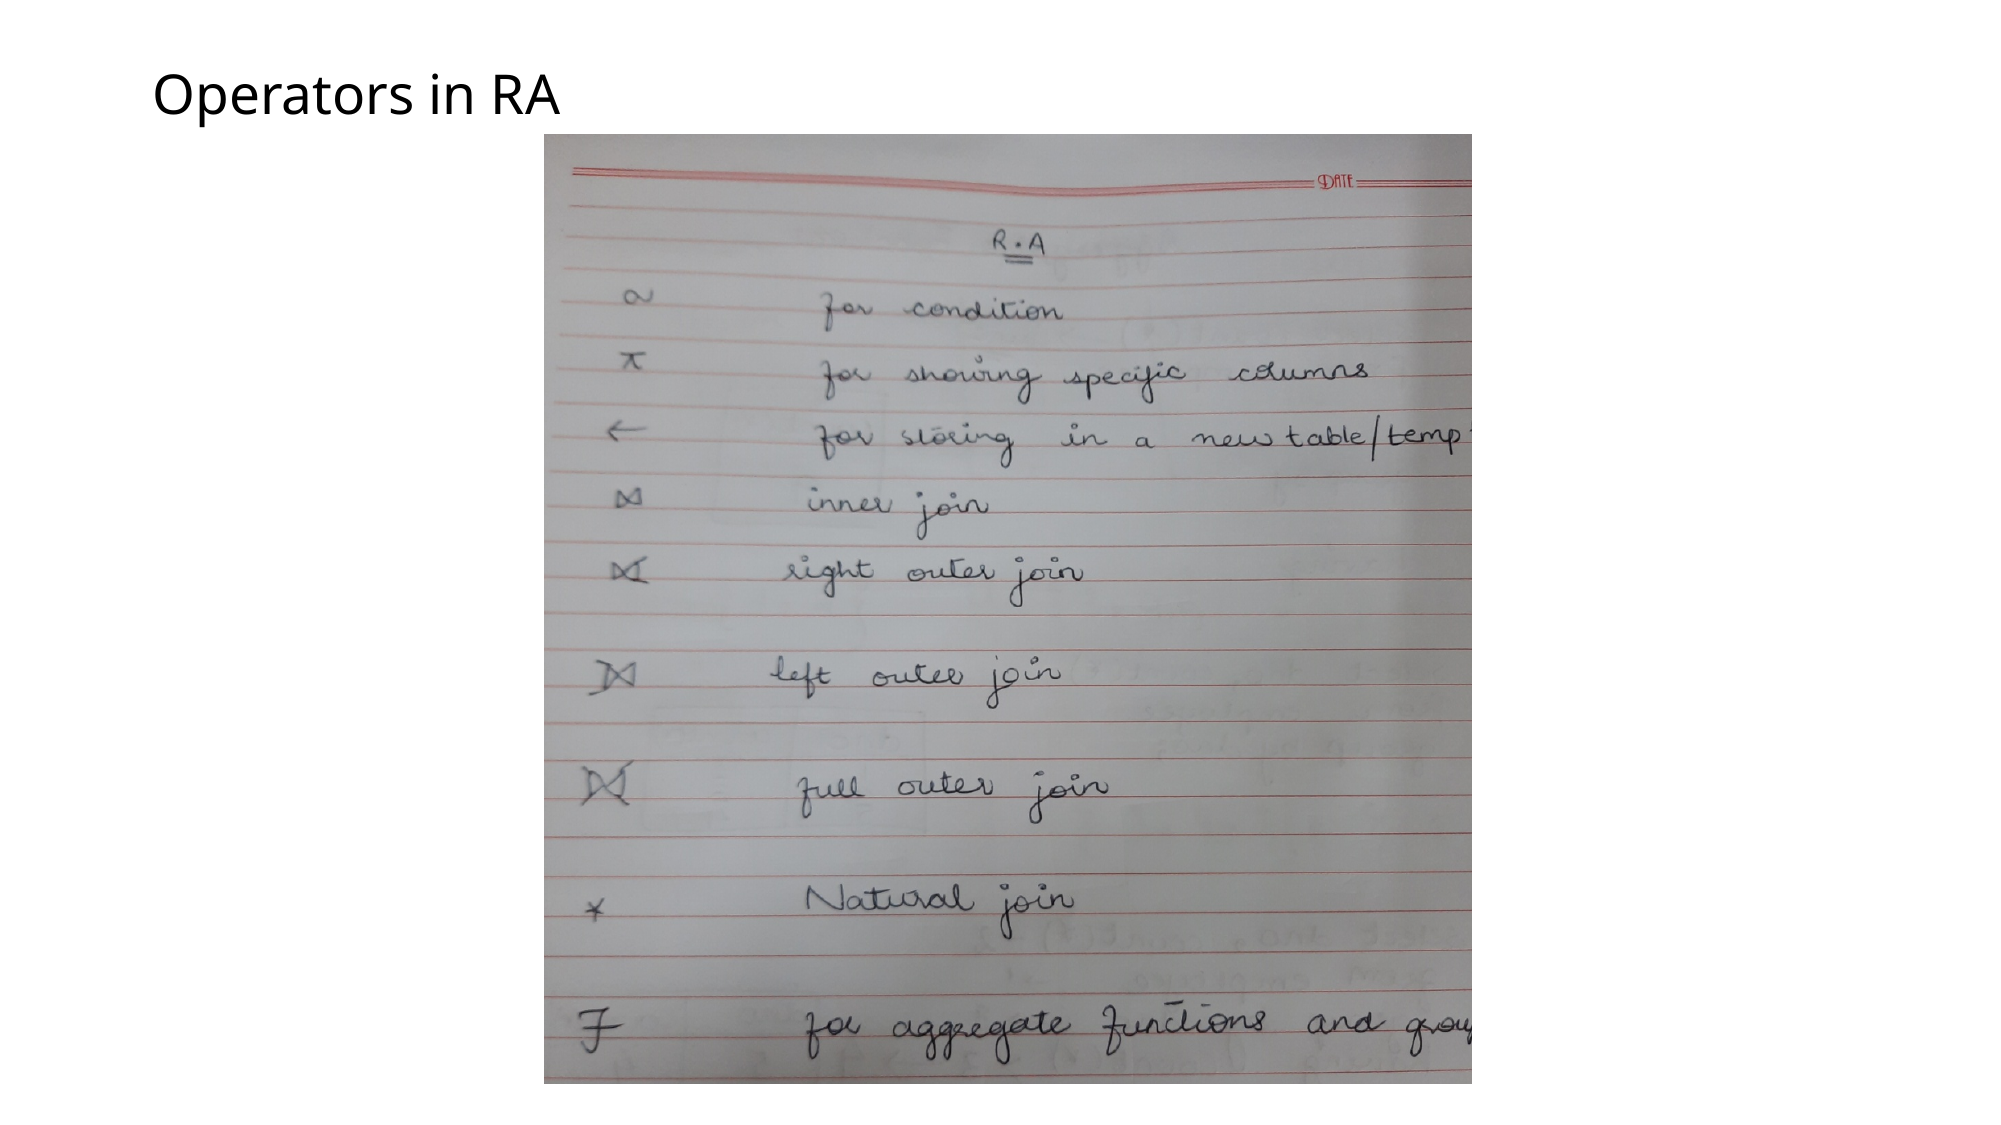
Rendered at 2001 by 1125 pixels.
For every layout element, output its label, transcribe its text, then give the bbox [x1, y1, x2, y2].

title Operators in RA [137, 59, 1000, 135]
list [525, 137, 1475, 1082]
